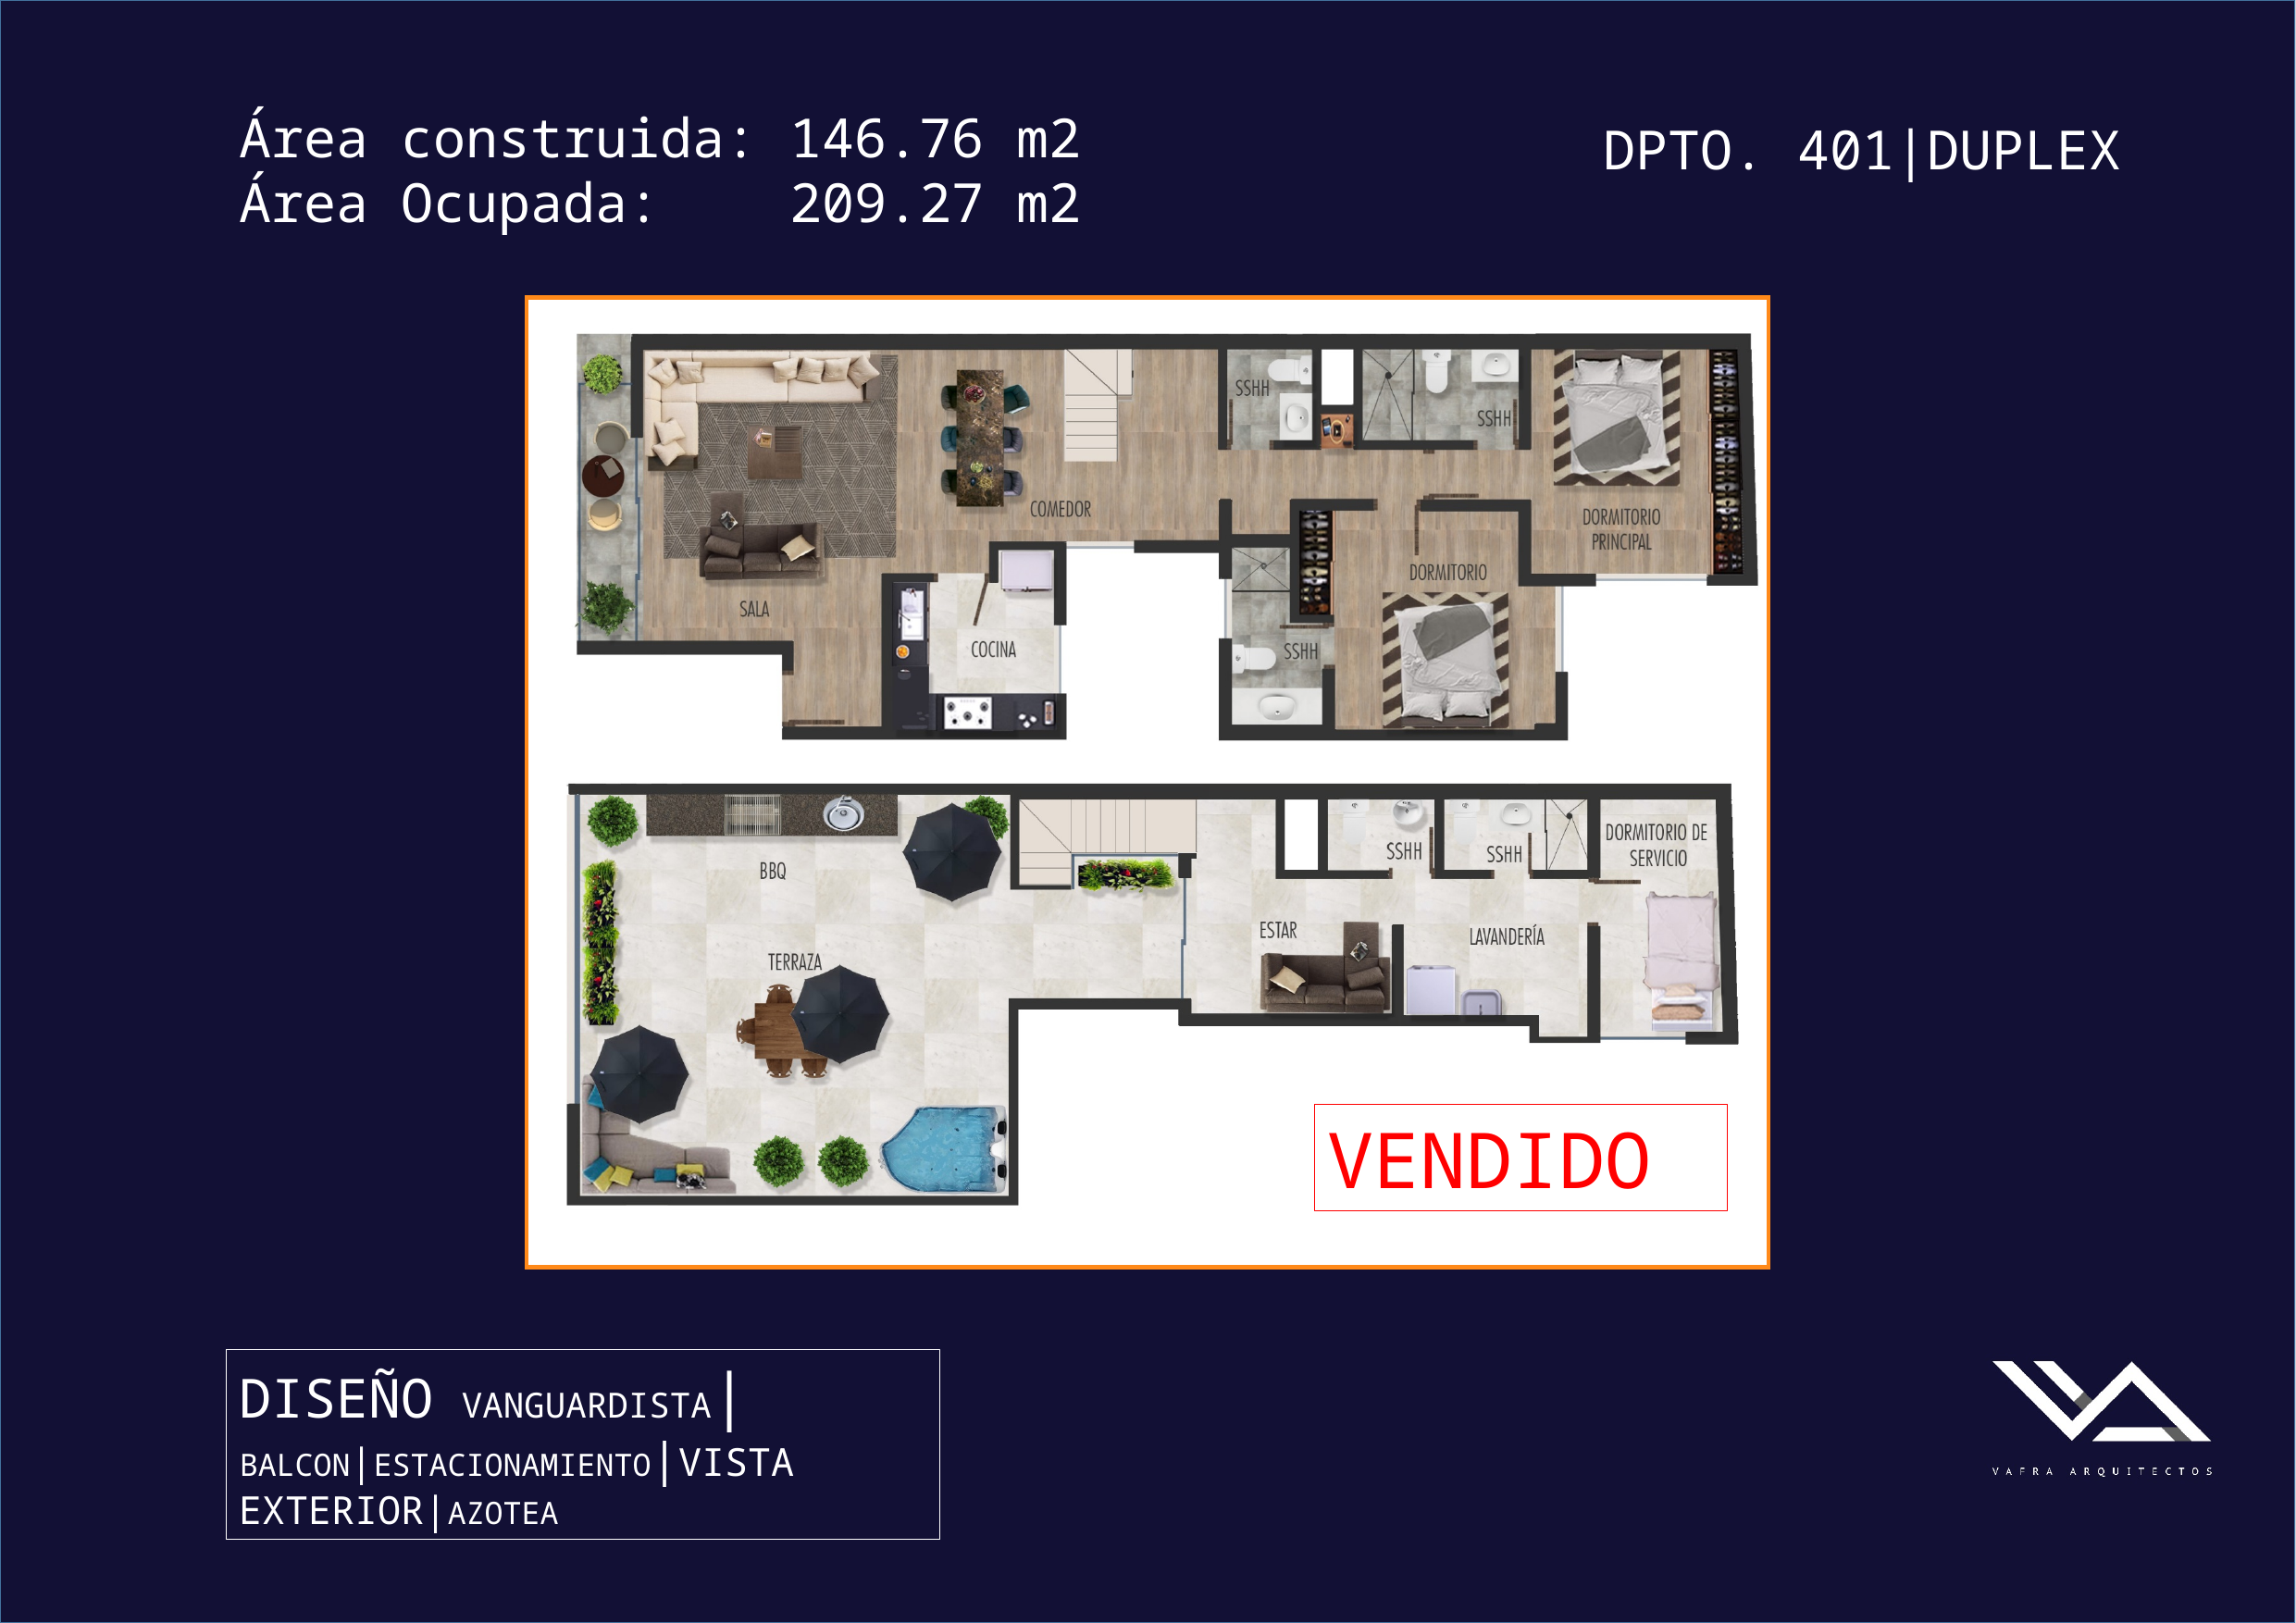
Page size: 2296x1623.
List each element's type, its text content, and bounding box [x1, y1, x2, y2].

text_box Área construida: 146.76 m2 Área Ocupada: 209.27 m2 [226, 97, 1539, 241]
text_box DISEÑO VANGUARDISTA| BALCON|ESTACIONAMIENTO|VISTA EXTERIOR|AZOTEA [226, 1349, 940, 1540]
picture [526, 297, 1769, 1268]
picture [1955, 1271, 2249, 1566]
text_box [0, 0, 2296, 1623]
text_box DPTO. 401|DUPLEX [1589, 108, 2136, 188]
